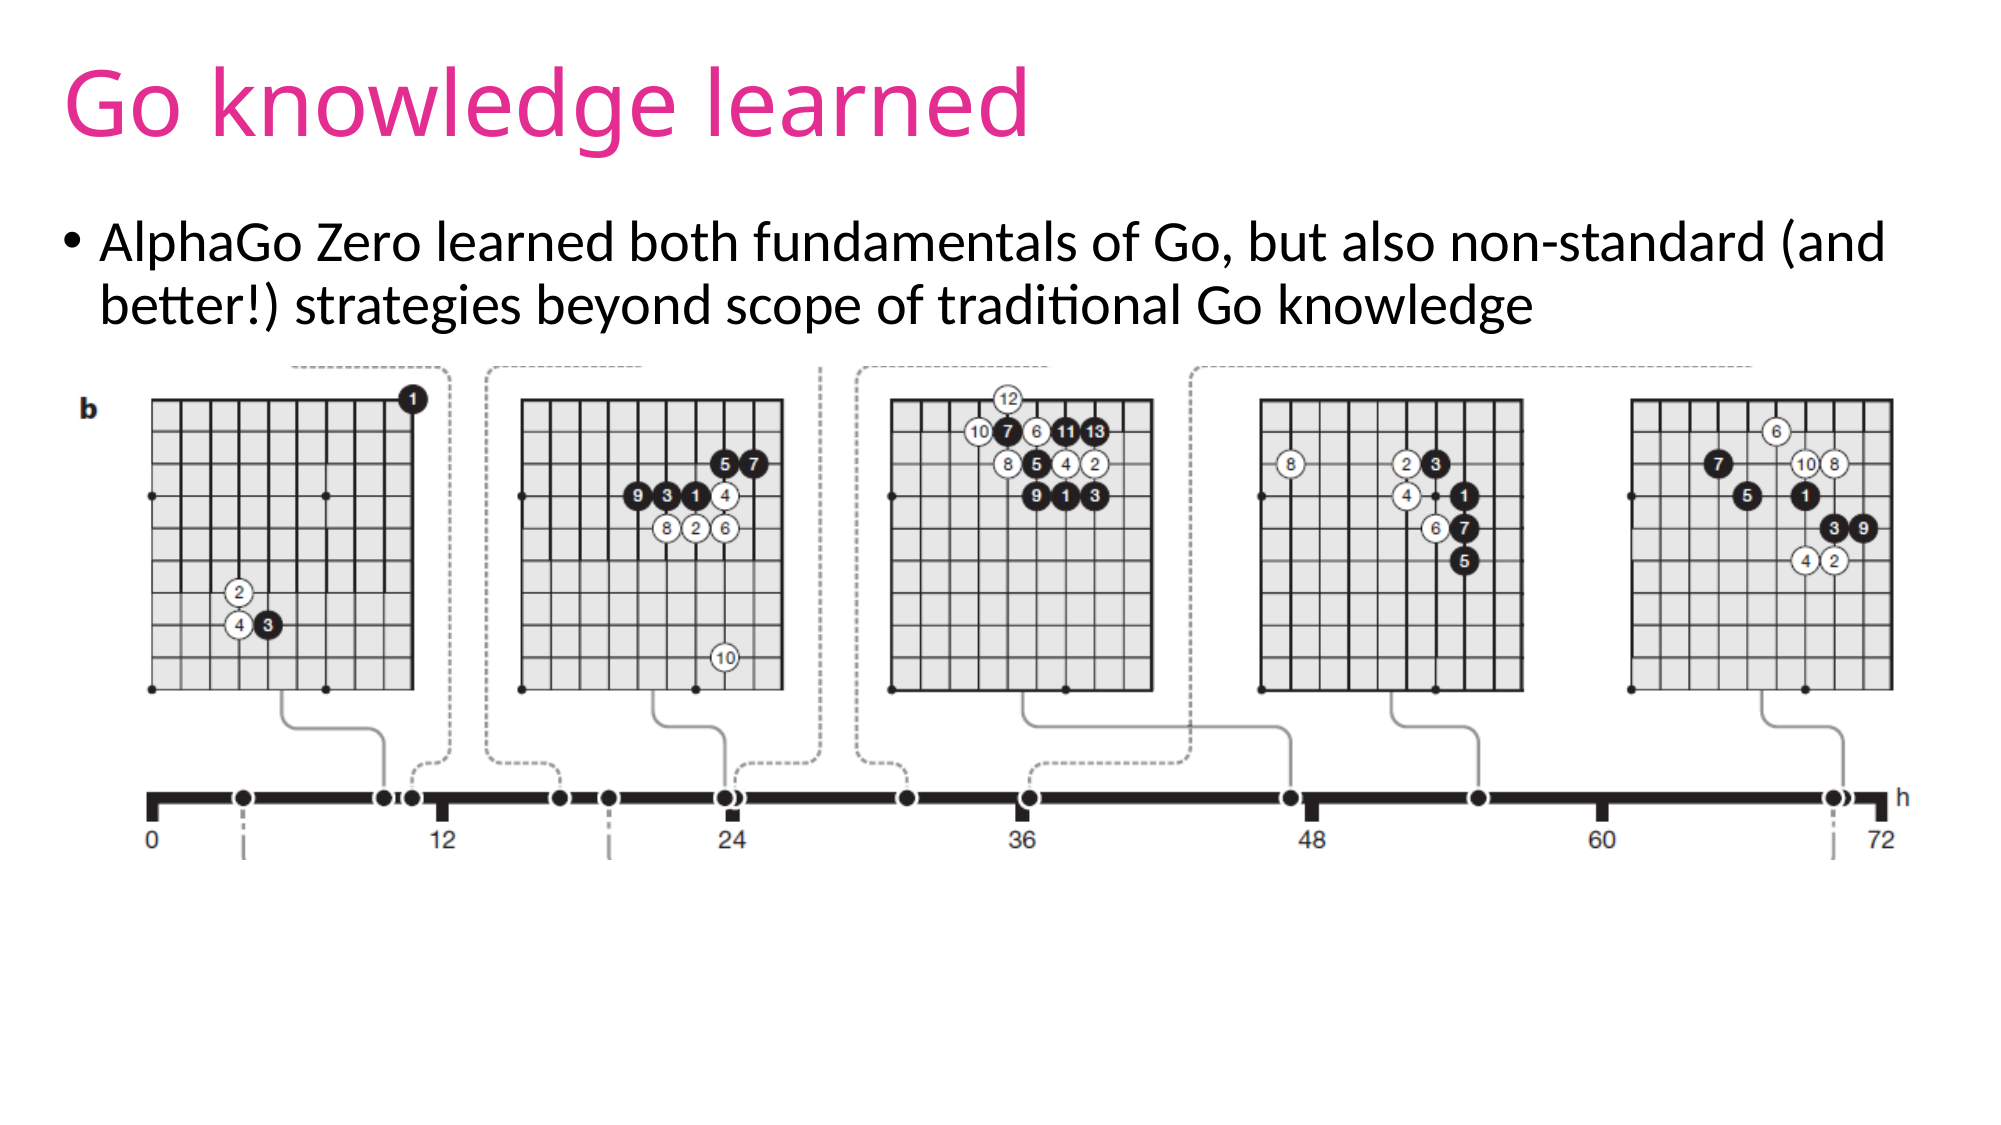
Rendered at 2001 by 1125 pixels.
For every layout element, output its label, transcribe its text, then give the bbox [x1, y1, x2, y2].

picture [67, 366, 1935, 860]
list AlphaGo Zero learned both fundamentals of Go, but also non-standard (and better!) strategies beyond scope of traditional Go knowledge [47, 203, 1955, 1081]
title Go knowledge learned [47, 32, 1955, 181]
